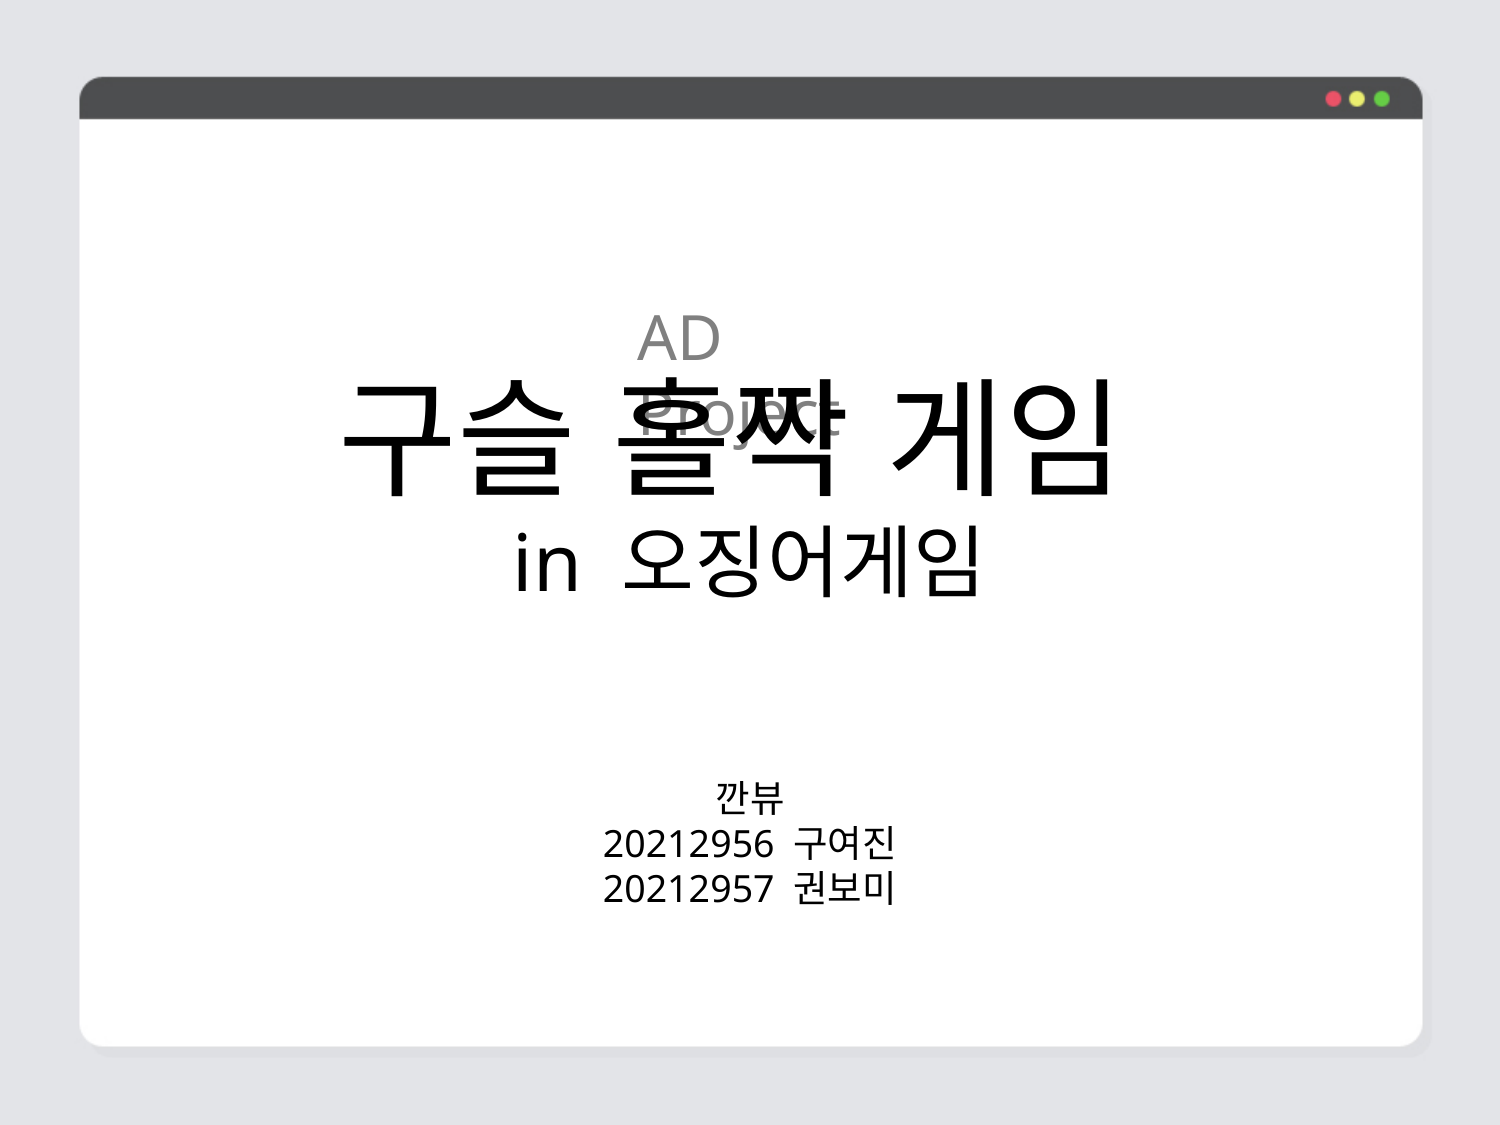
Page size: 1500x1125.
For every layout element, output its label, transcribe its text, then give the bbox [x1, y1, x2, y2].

picture [0, 0, 1500, 1125]
text_box 깐뷰 20212956 구여진 20212957 권보미 [588, 767, 912, 918]
text_box AD Project [622, 290, 877, 349]
text_box 구슬 홀짝 게임 in 오징어게임 [255, 349, 1245, 615]
